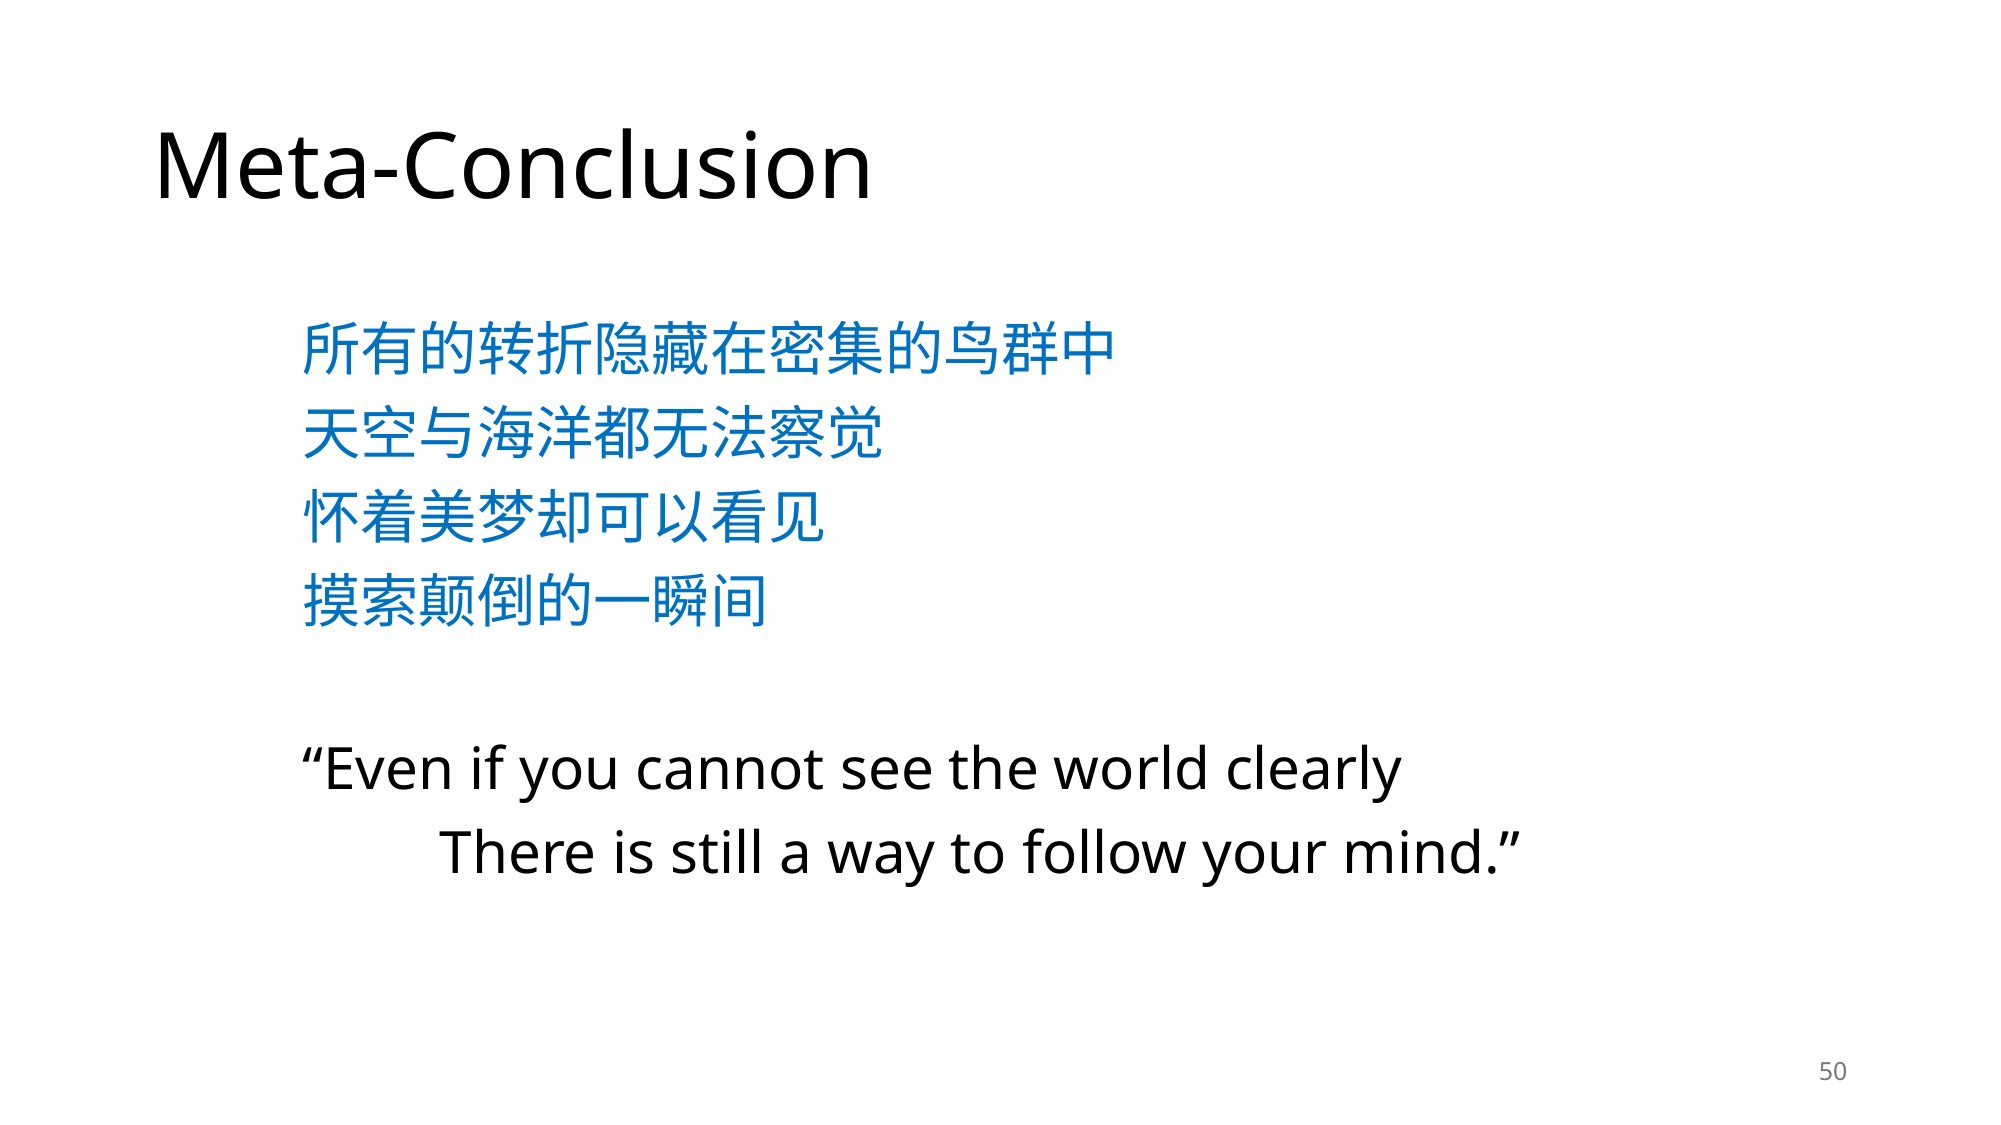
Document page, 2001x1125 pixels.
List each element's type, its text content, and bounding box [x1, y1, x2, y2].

slide_number 50 [1412, 1042, 1863, 1103]
title Meta-Conclusion [137, 59, 1863, 278]
list 所有的转折隐藏在密集的鸟群中 天空与海洋都无法察觉 怀着美梦却可以看见 摸索颠倒的一瞬间 “Even if you cannot see the world clearly There is still a way to follow your mind.” [137, 312, 1863, 1027]
